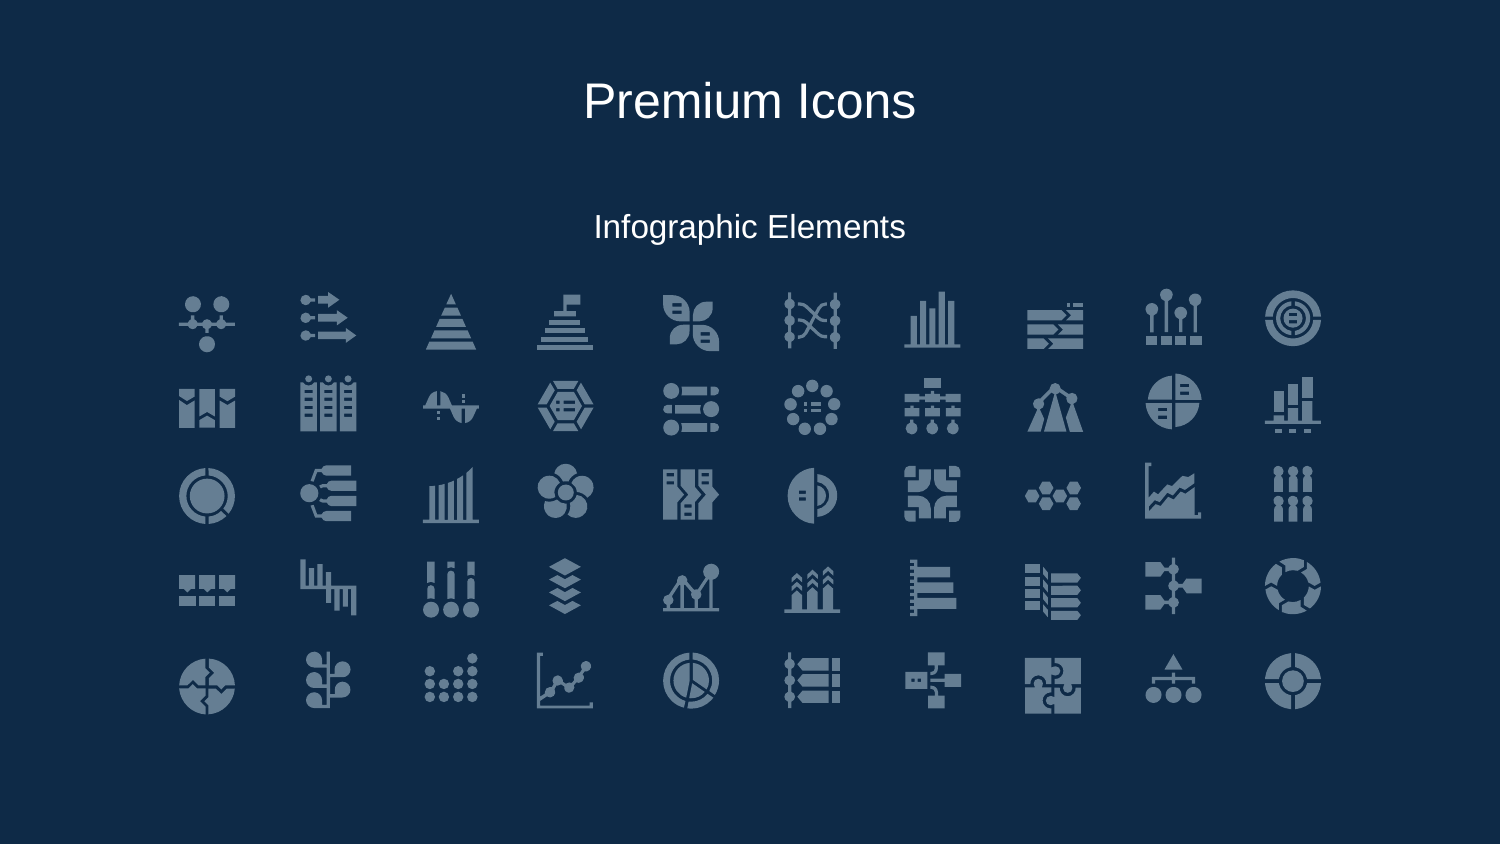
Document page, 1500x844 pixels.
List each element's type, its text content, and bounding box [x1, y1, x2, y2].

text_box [662, 294, 720, 352]
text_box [299, 464, 357, 522]
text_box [178, 295, 236, 353]
text_box [536, 652, 593, 709]
text_box [300, 559, 357, 616]
text_box [663, 563, 720, 612]
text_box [1145, 288, 1202, 345]
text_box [662, 652, 720, 709]
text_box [1264, 557, 1322, 615]
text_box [424, 652, 478, 703]
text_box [662, 469, 720, 520]
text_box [784, 292, 841, 350]
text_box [904, 465, 961, 523]
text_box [422, 390, 480, 424]
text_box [784, 566, 841, 614]
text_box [537, 380, 594, 432]
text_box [1024, 563, 1082, 621]
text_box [784, 652, 841, 709]
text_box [1272, 465, 1314, 522]
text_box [178, 658, 236, 715]
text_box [784, 379, 841, 436]
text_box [787, 467, 838, 524]
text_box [300, 375, 357, 432]
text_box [1026, 303, 1084, 350]
text_box Infographic Elements [171, 189, 1328, 270]
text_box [425, 293, 477, 350]
text_box [904, 291, 961, 348]
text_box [536, 463, 596, 519]
text_box [306, 651, 351, 709]
title Premium Icons [171, 53, 1328, 133]
text_box [422, 467, 479, 524]
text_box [1264, 652, 1322, 710]
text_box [548, 557, 582, 615]
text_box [1264, 376, 1322, 433]
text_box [1024, 657, 1082, 715]
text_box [536, 294, 594, 351]
text_box [1145, 557, 1202, 615]
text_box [1264, 290, 1322, 347]
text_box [422, 561, 480, 618]
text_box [1145, 653, 1202, 704]
text_box [1145, 462, 1202, 519]
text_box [178, 467, 236, 525]
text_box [178, 388, 236, 429]
text_box [910, 559, 957, 617]
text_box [904, 652, 962, 709]
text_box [1024, 481, 1082, 511]
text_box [904, 377, 961, 435]
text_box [662, 382, 720, 436]
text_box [1145, 373, 1202, 430]
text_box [178, 574, 236, 607]
text_box [1027, 383, 1084, 432]
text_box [299, 291, 357, 344]
